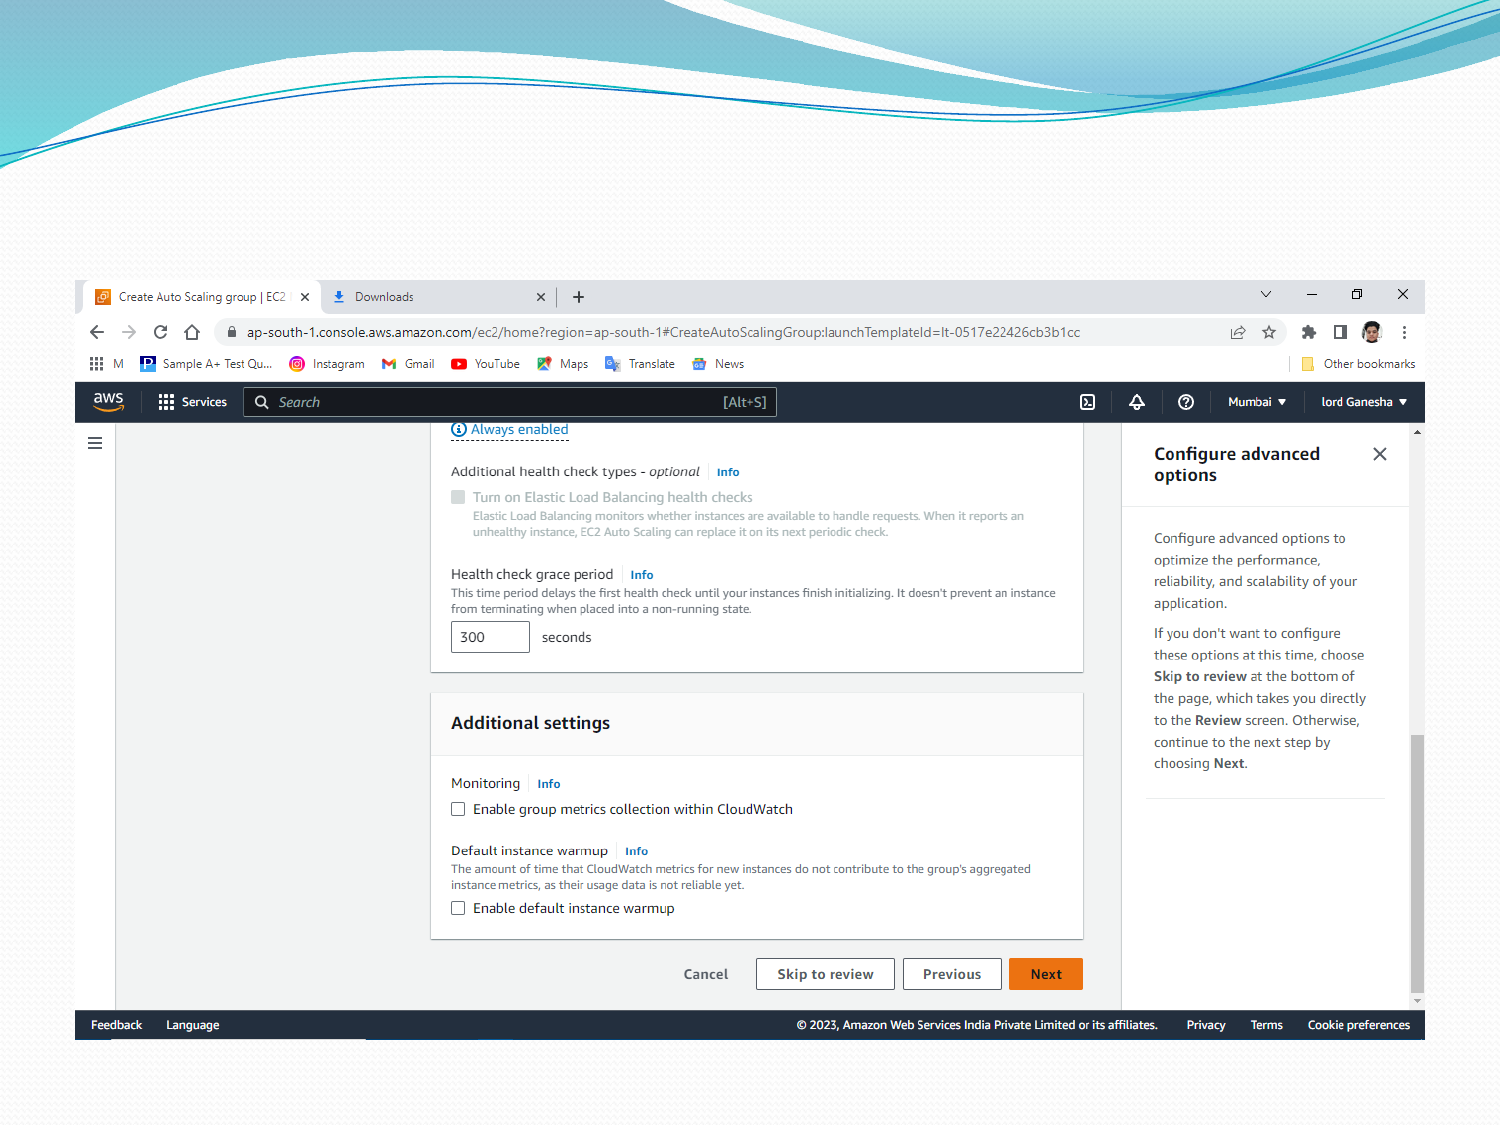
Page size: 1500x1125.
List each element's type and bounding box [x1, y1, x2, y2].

picture [74, 280, 1426, 1040]
